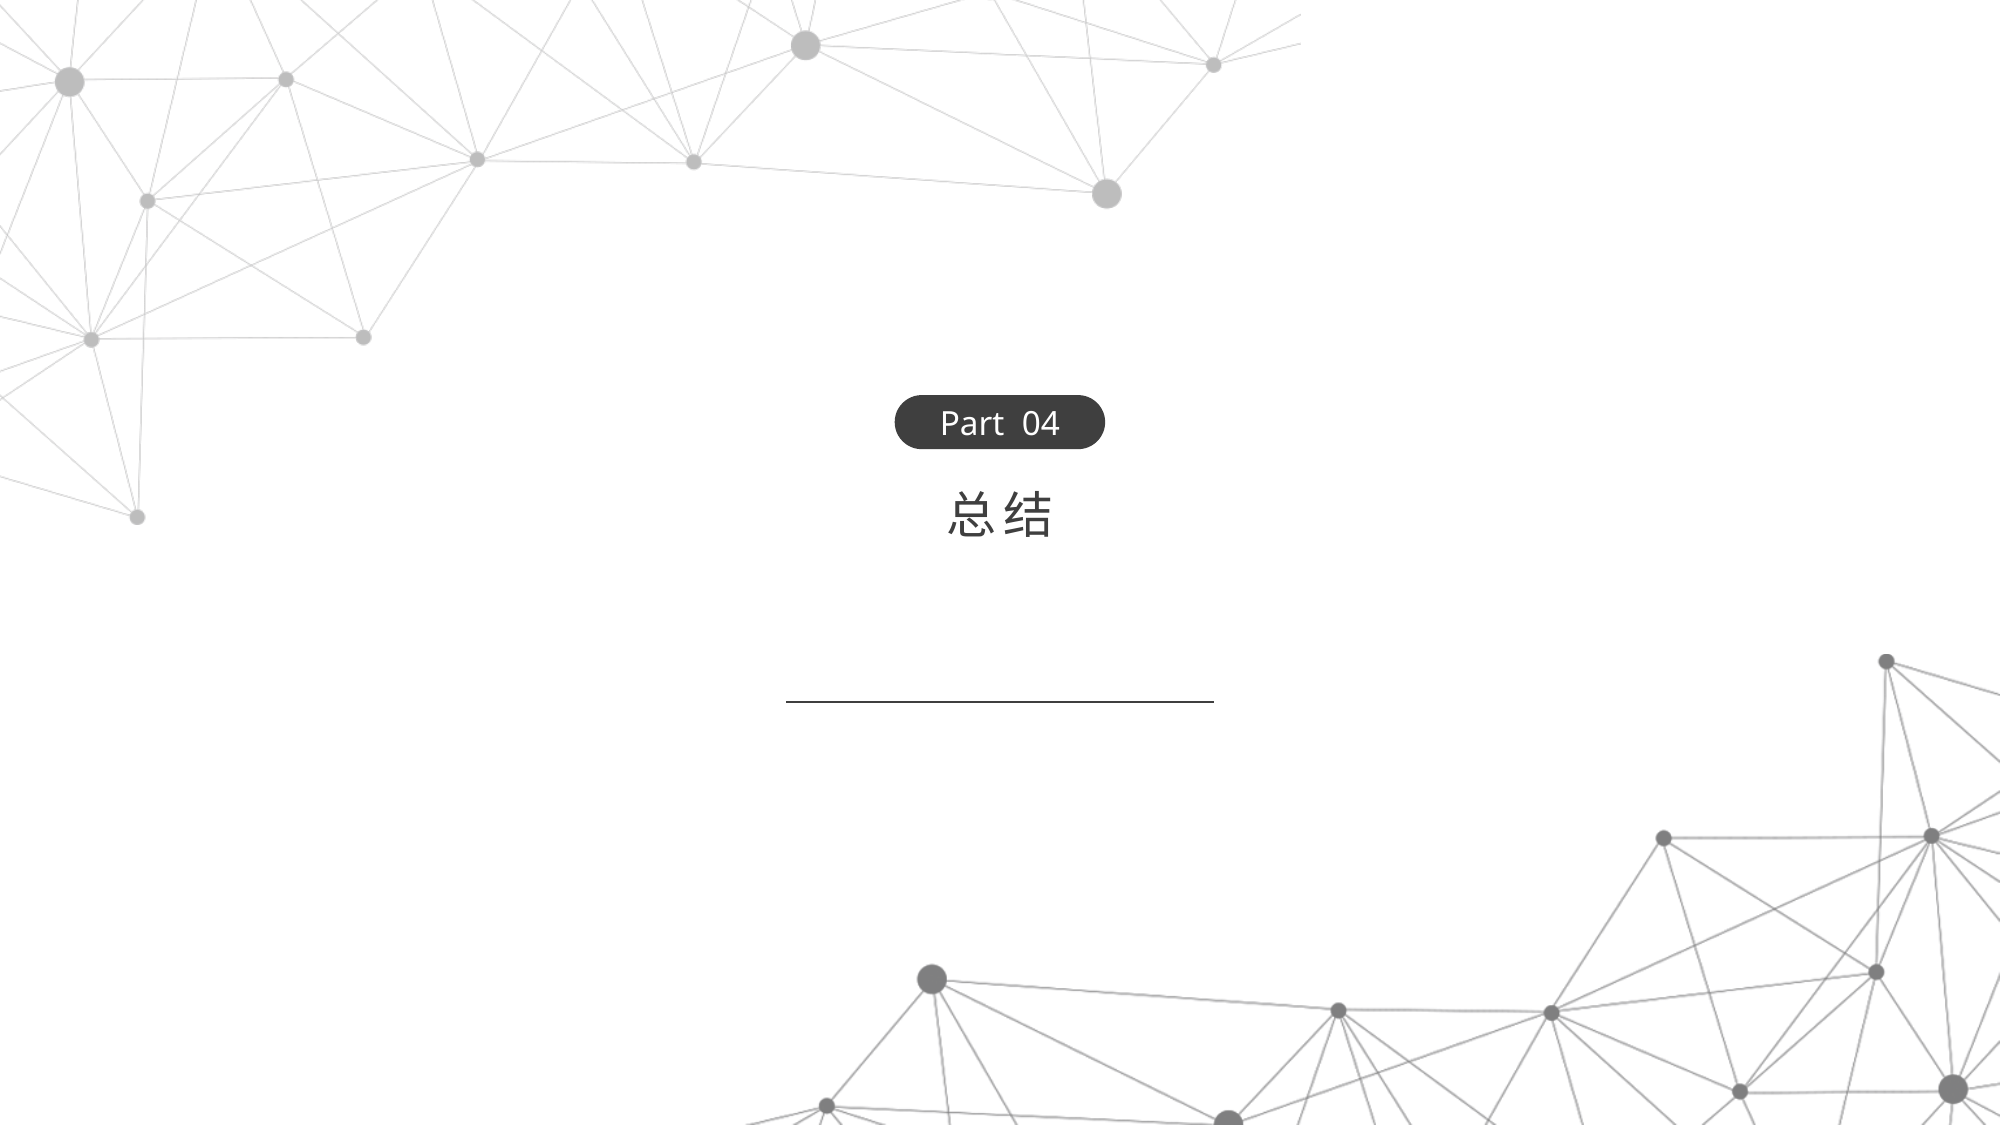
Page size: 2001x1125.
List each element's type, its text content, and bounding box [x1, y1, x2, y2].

text_box 总结 [343, 476, 1657, 551]
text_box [0, 0, 1301, 525]
picture [739, 654, 2000, 1125]
